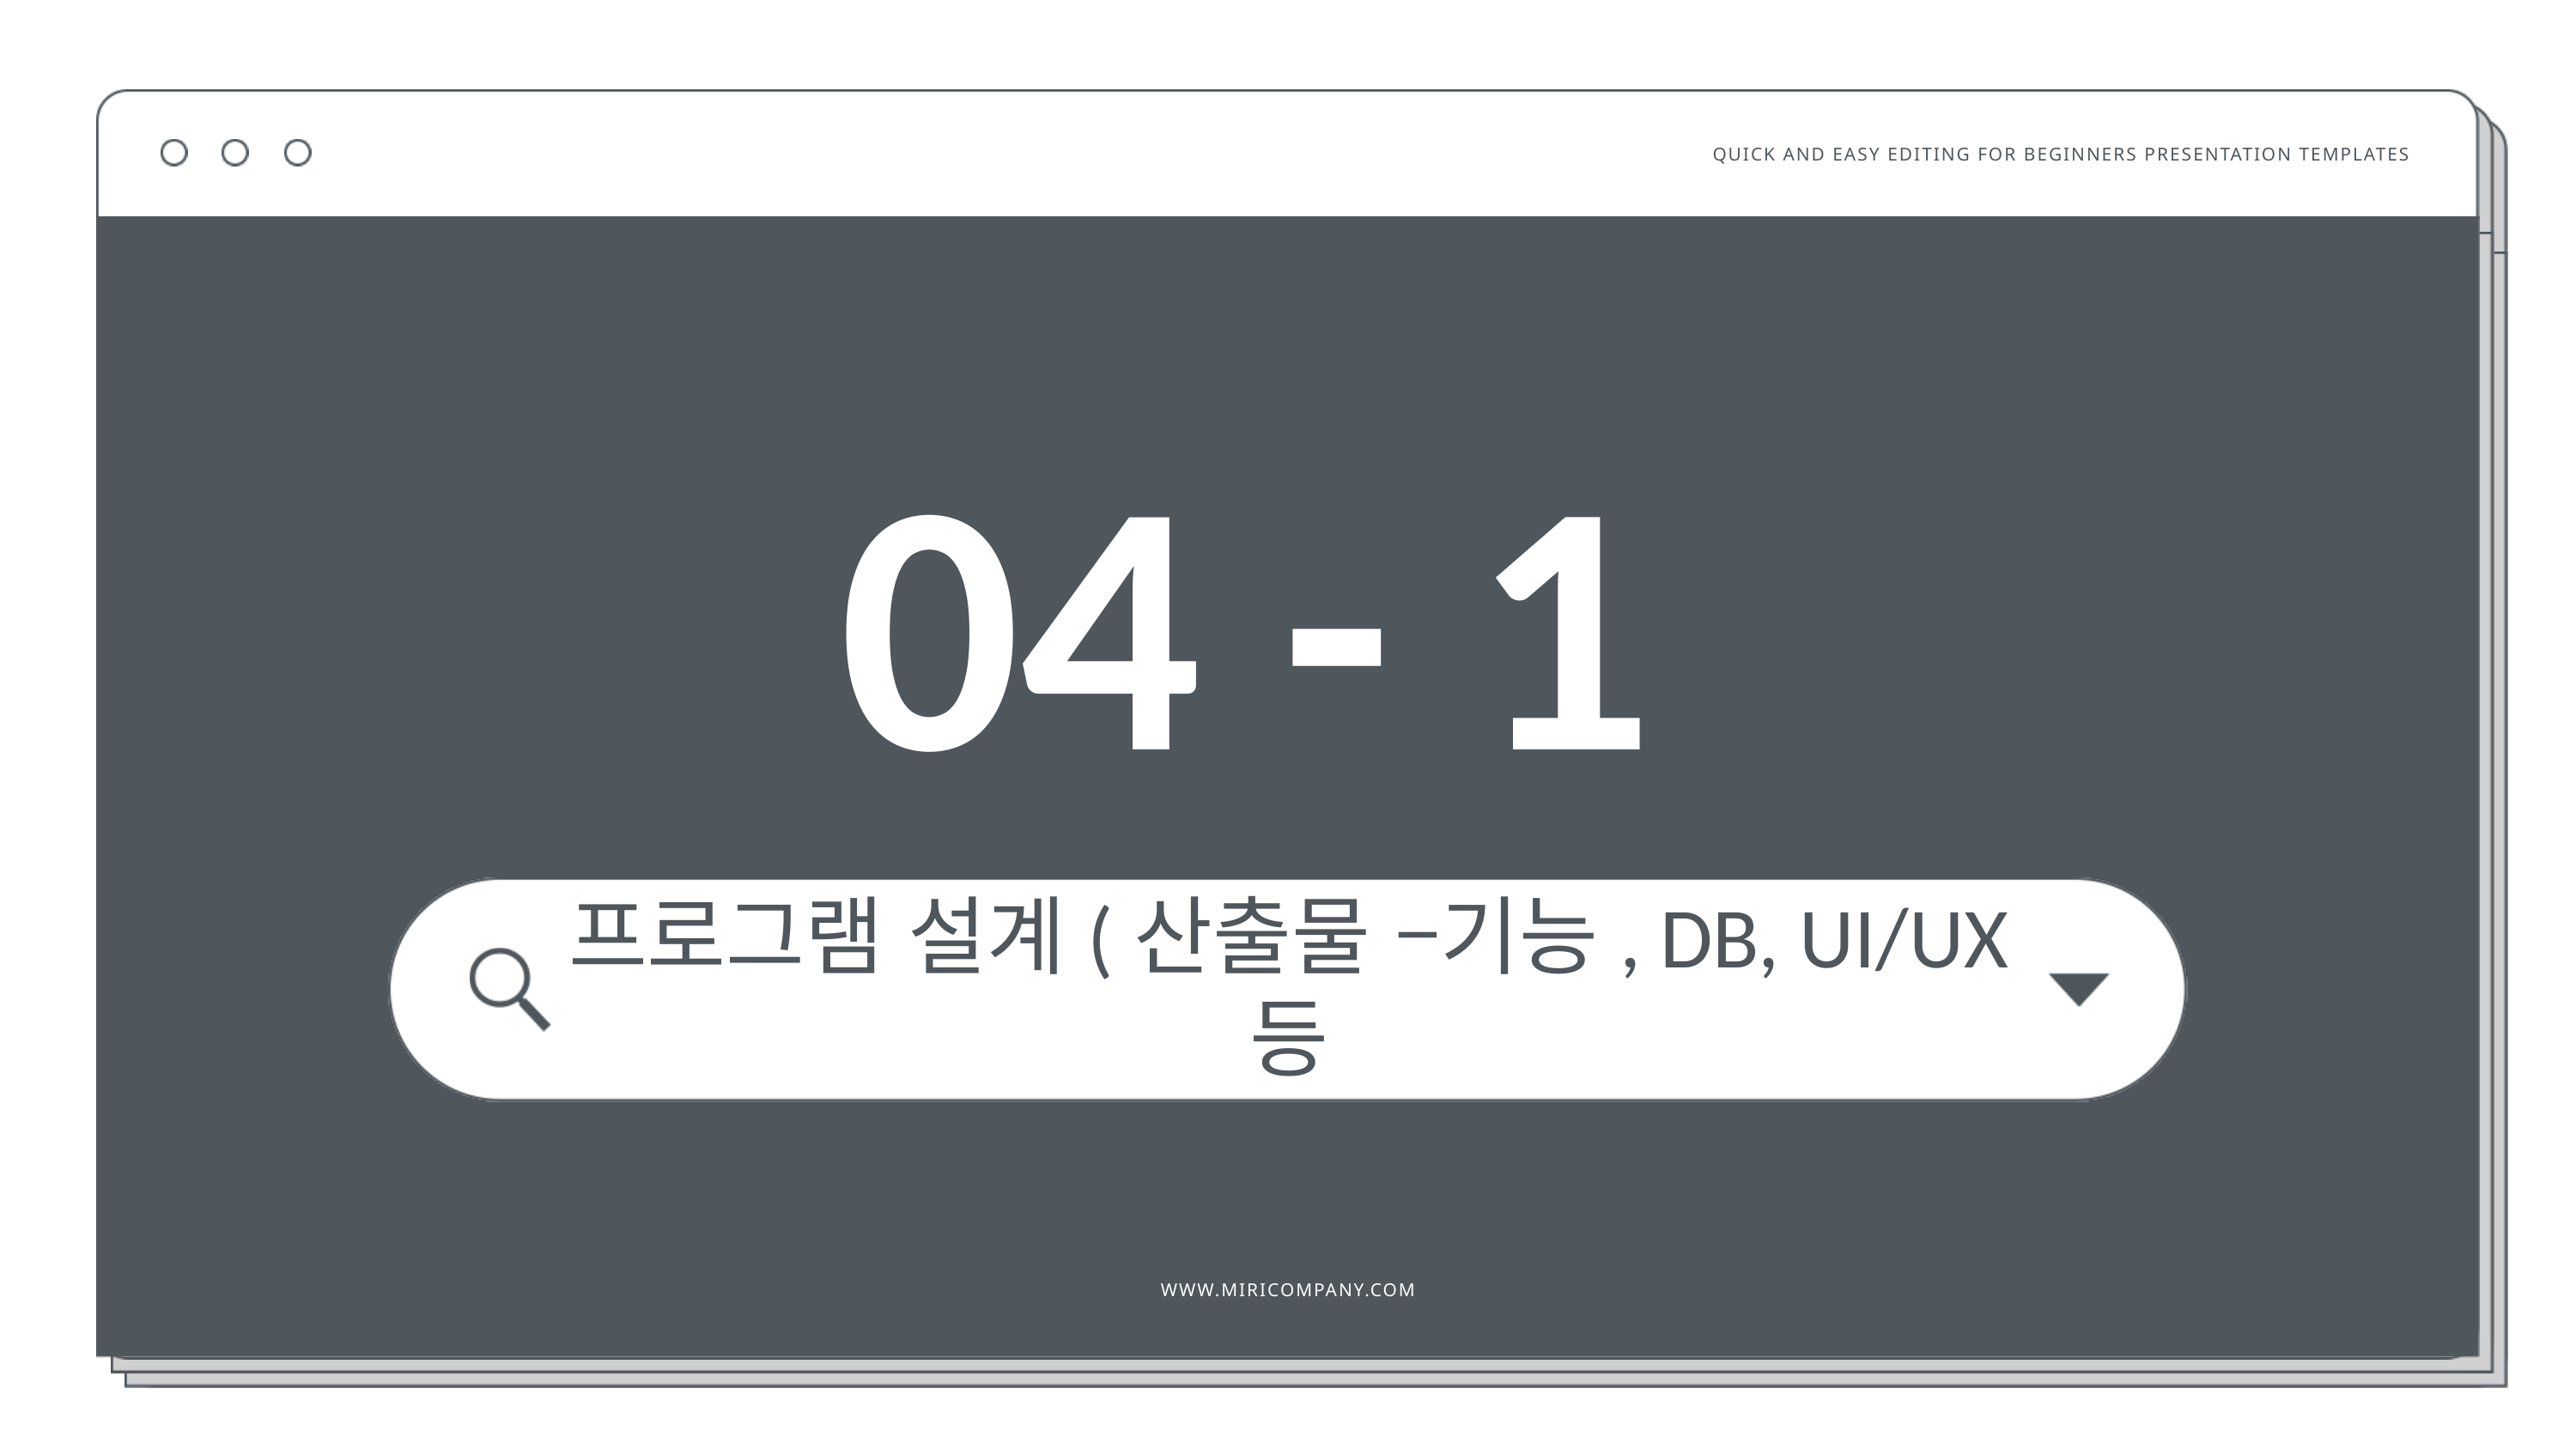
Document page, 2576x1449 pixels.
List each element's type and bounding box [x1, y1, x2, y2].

picture [96, 88, 2508, 1388]
